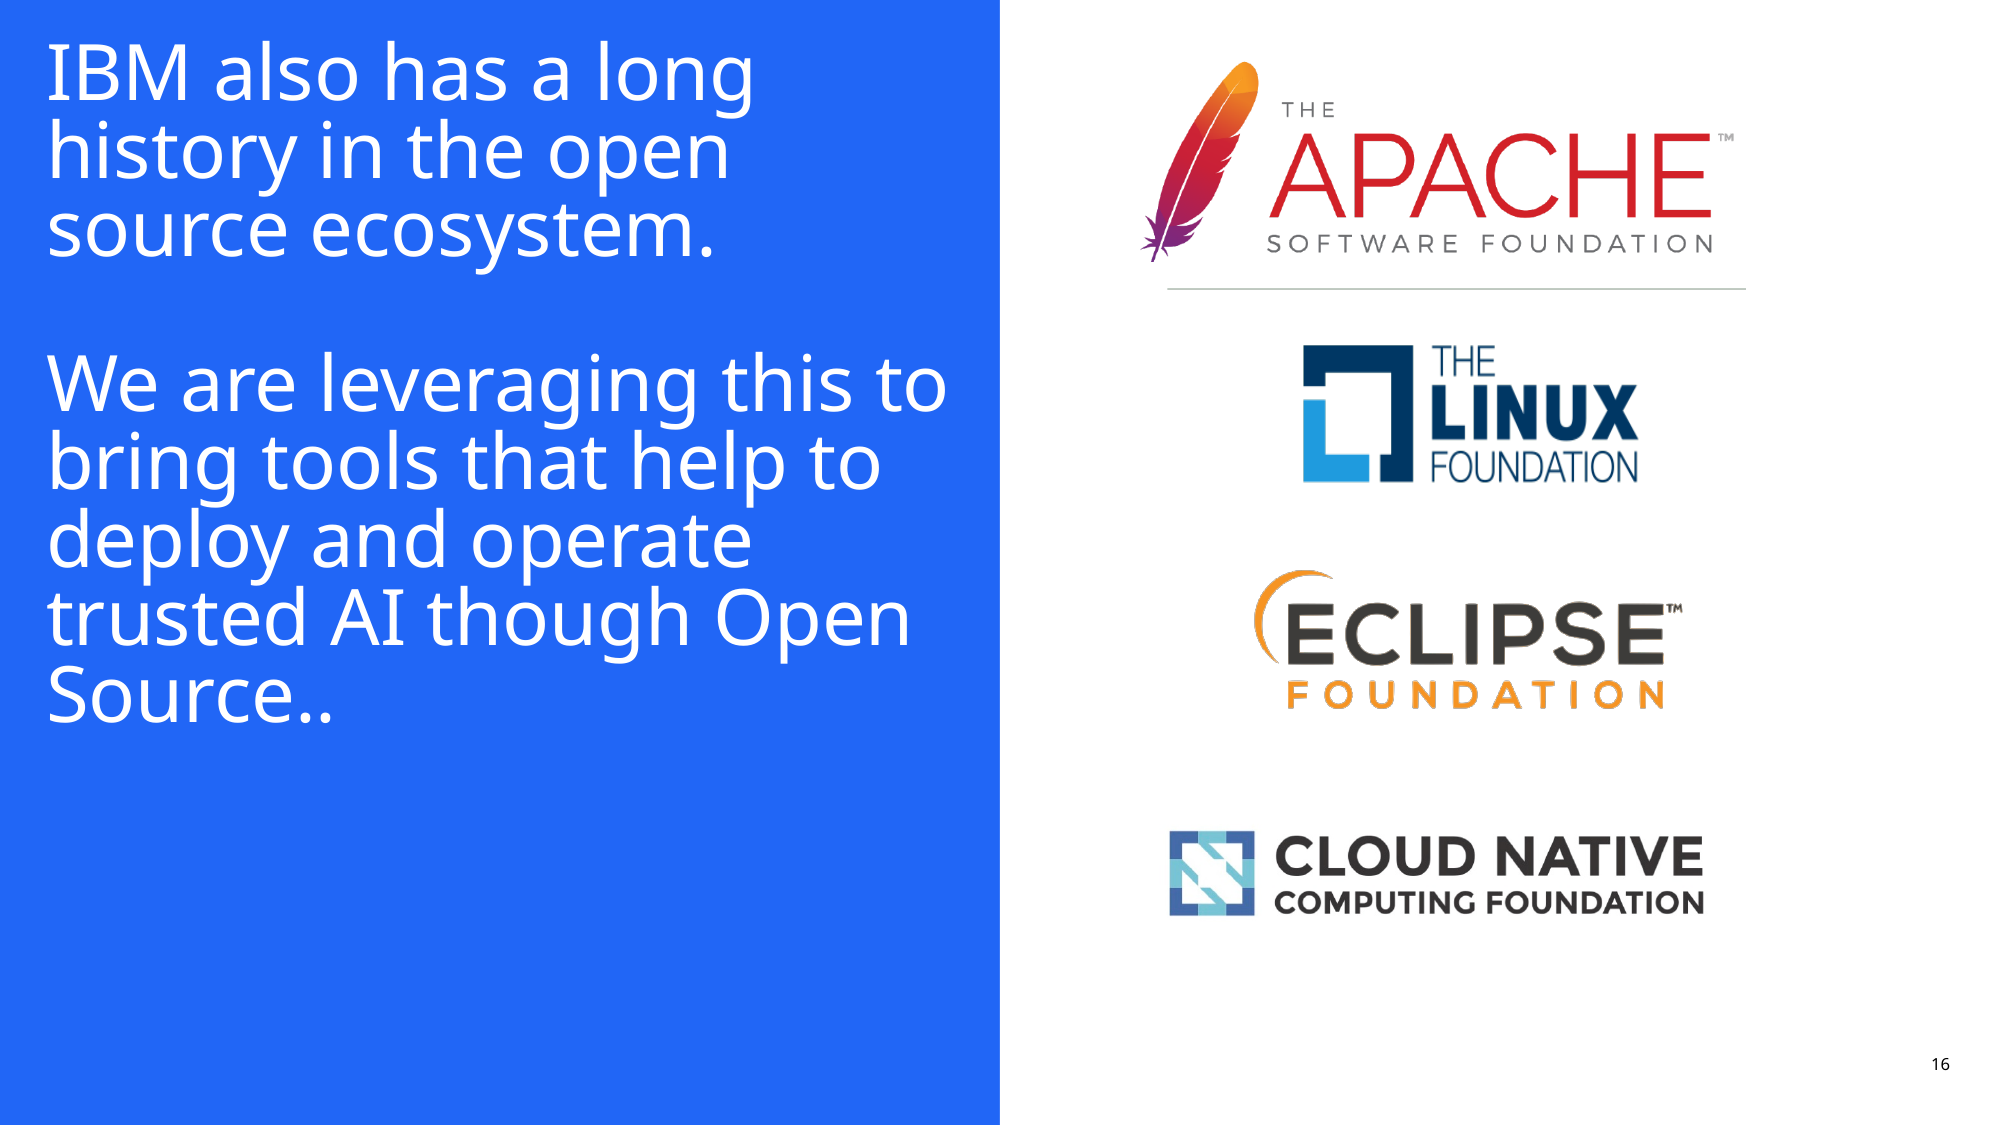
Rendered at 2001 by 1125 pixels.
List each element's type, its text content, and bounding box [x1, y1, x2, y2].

slide_number 16 [1550, 1047, 1950, 1084]
picture [1104, 20, 1770, 261]
picture [1159, 751, 1726, 1037]
title IBM also has a long history in the open source ecosystem. We are leveraging this to bring tools that help to deploy and operate trusted AI though Open Source.. [46, 38, 972, 984]
picture [1250, 568, 1684, 711]
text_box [1059, 261, 1815, 558]
